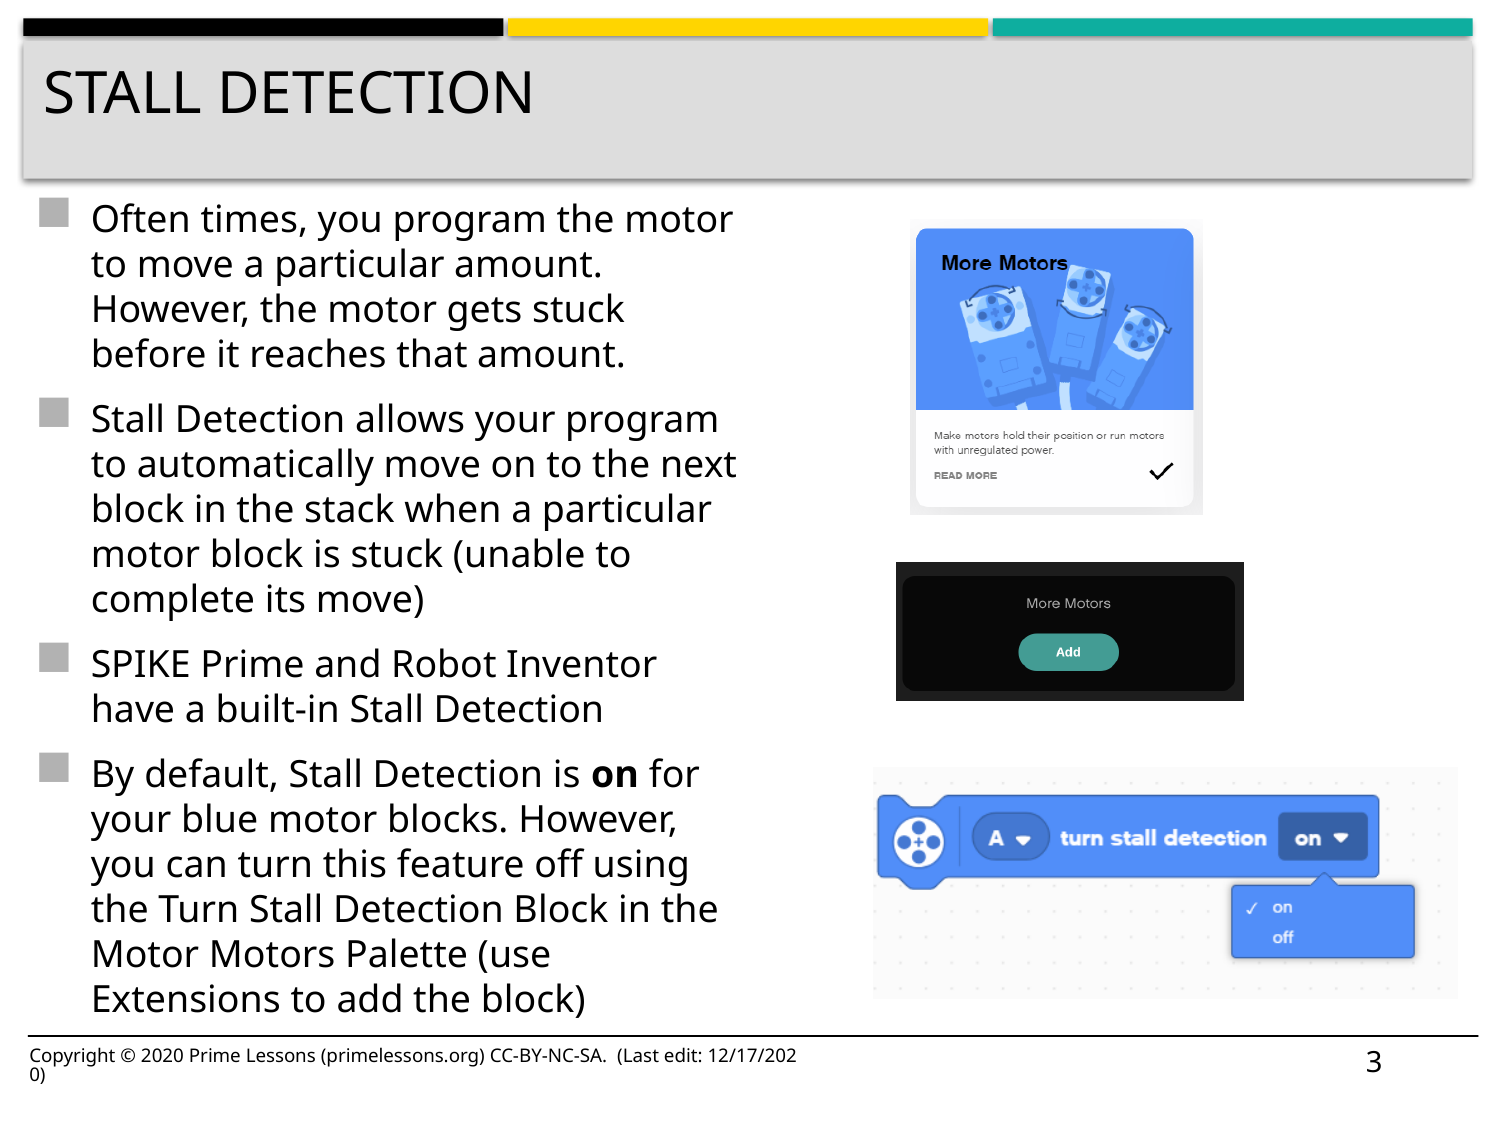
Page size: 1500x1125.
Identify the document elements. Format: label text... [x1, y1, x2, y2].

title Stall detection [28, 48, 1464, 172]
footer Copyright © 2020 Prime Lessons (primelessons.org) CC-BY-NC-SA. (Last edit: 12/17/2020) [14, 1036, 814, 1097]
picture [873, 766, 1458, 999]
picture [910, 219, 1204, 515]
slide_number 3 [1351, 1036, 1478, 1097]
picture [895, 561, 1244, 702]
list Often times, you program the motor to move a particular amount. However, the motor gets stuck before it reaches that amount. Stall Detection allows your program to automatically move on to the next block in the stack when a particular motor block is stuck (unable to complete its move) SPIKE Prime and Robot Inventor have a built-in Stall Detection By default, Stall Detection is on for your blue motor blocks. However, you can turn this feature off using the Turn Stall Detection Block in the Motor Motors Palette (use Extensions to add the block) [25, 187, 763, 1021]
